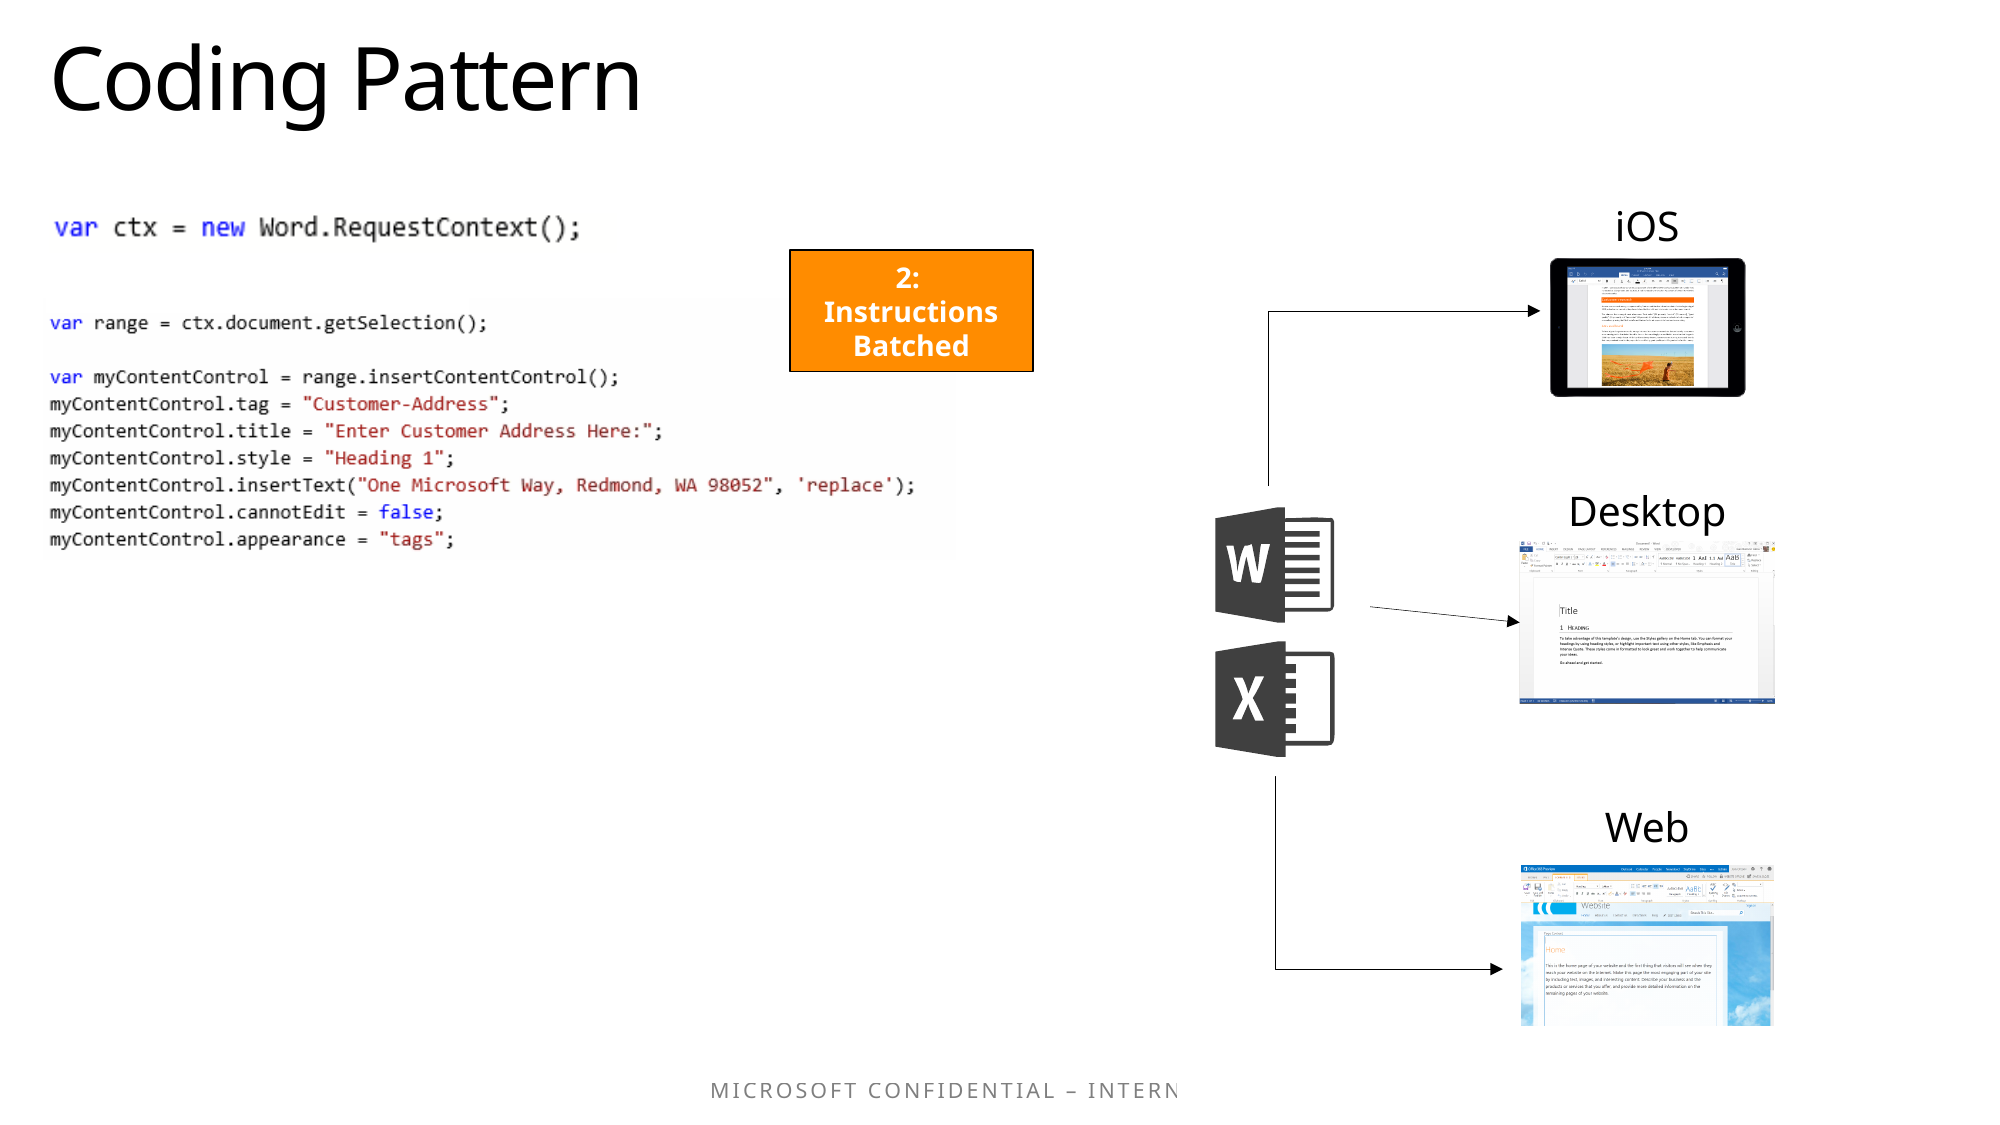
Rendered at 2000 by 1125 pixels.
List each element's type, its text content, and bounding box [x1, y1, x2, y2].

picture [49, 212, 617, 253]
picture [42, 297, 956, 561]
text_box 2: Instructions Batched [789, 249, 1034, 372]
title Coding Pattern [49, 34, 1774, 130]
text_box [1215, 193, 1776, 1026]
